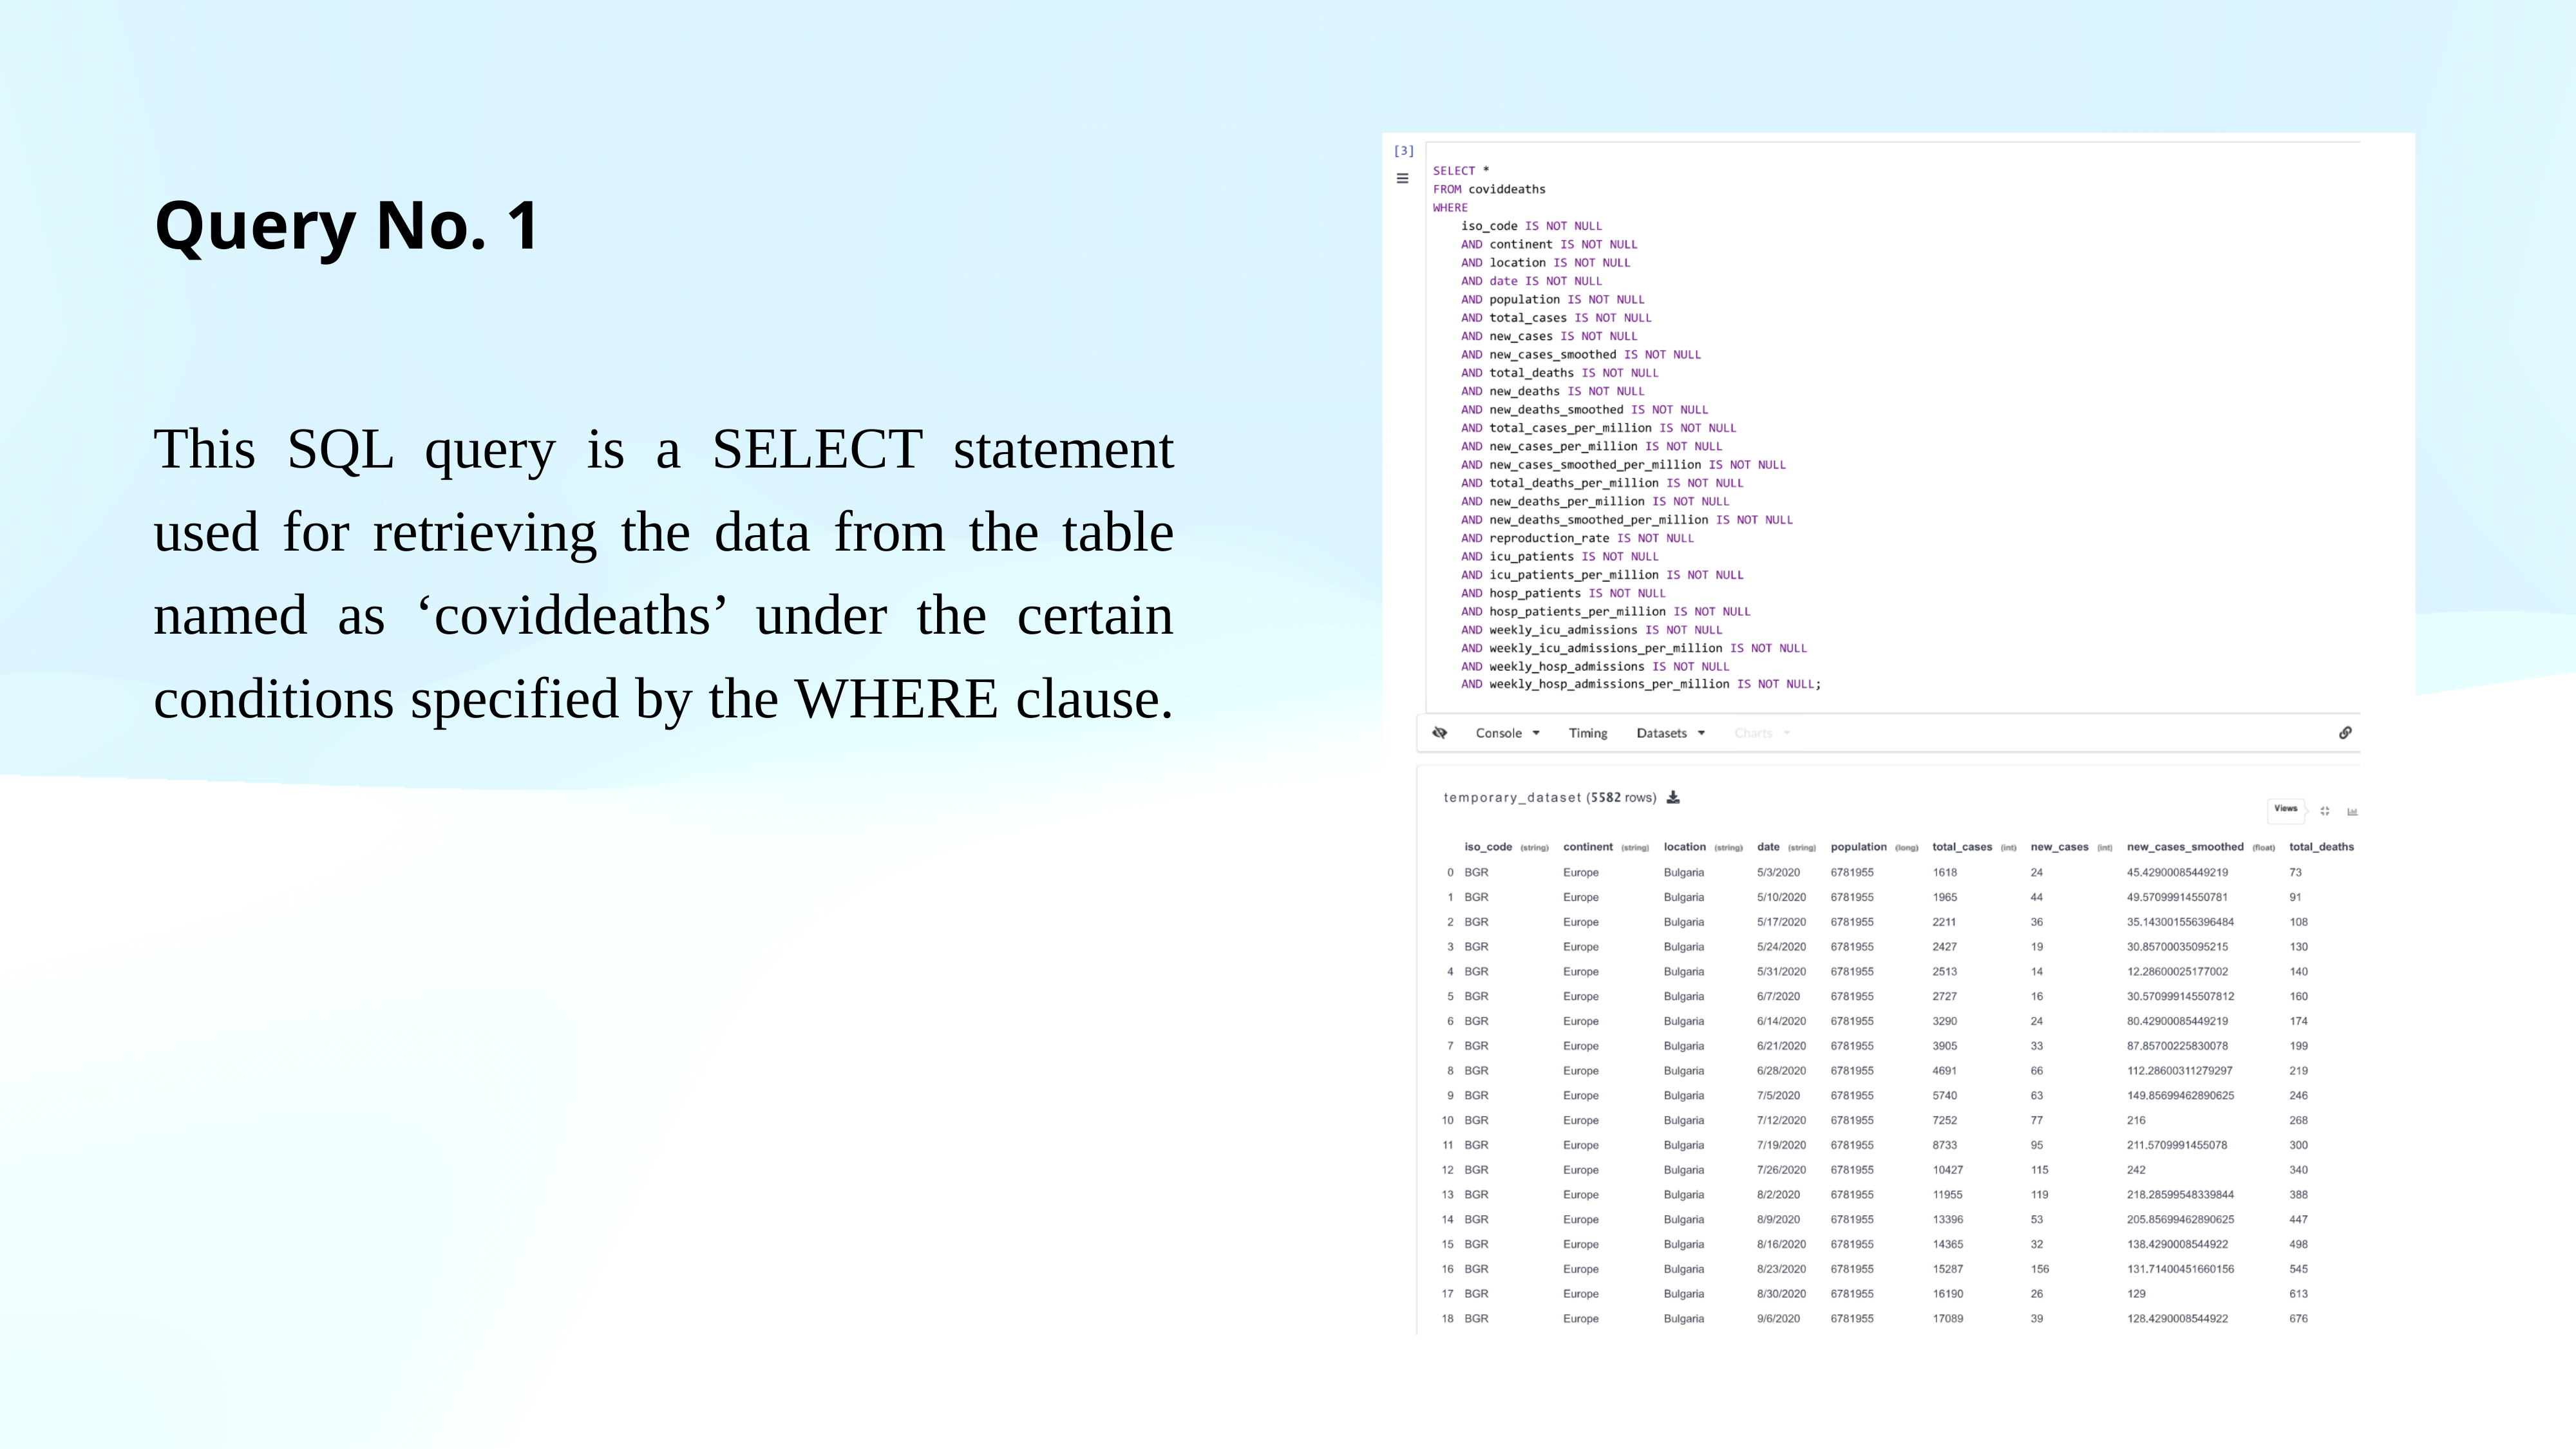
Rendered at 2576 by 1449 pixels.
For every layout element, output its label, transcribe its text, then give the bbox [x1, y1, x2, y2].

list Query No. 1 This SQL query is a SELECT statement used for retrieving the data from the table named as ‘coviddeaths’ under the certain conditions specified by the WHERE clause. [148, 176, 1182, 747]
picture [0, 0, 2576, 1449]
